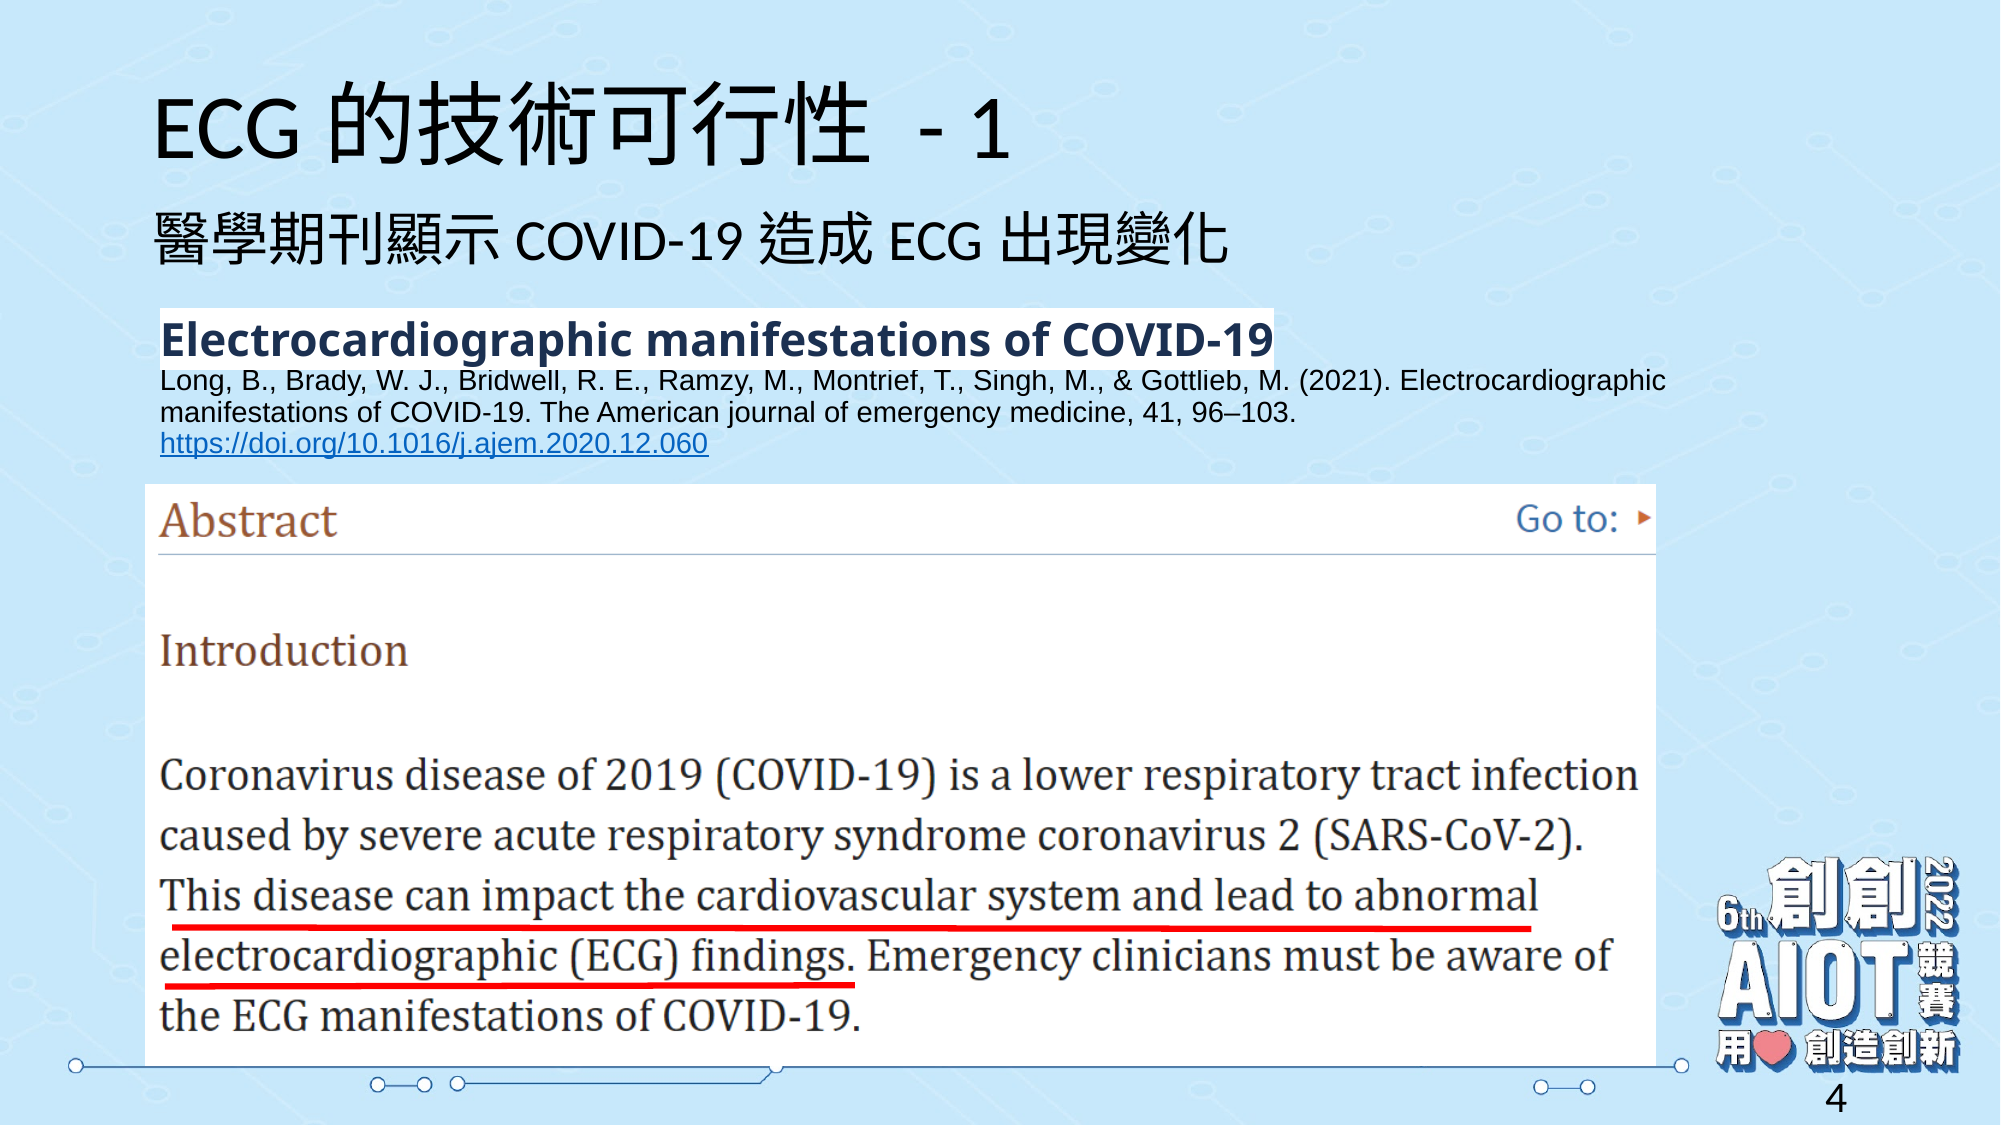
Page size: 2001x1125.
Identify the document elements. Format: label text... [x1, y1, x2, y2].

text_box Long, B., Brady, W. J., Bridwell, R. E., Ramzy, M., Montrief, T., Singh, M., & Gottlieb, M. (2021). Electrocardiographic manifestations of COVID-19. The American journal of emergency medicine, 41, 96–103. https://doi.org/10.1016/j.ajem.2020.12.060 [145, 381, 1855, 563]
slide_number 4 [1412, 1065, 1863, 1125]
title ECG的技術可行性 - 1 [137, 59, 1863, 198]
picture [0, 0, 2001, 1125]
text_box Electrocardiographic manifestations of COVID-19 [144, 285, 1929, 381]
title 醫學期刊顯示COVID-19造成ECG出現變化 [137, 198, 1863, 286]
